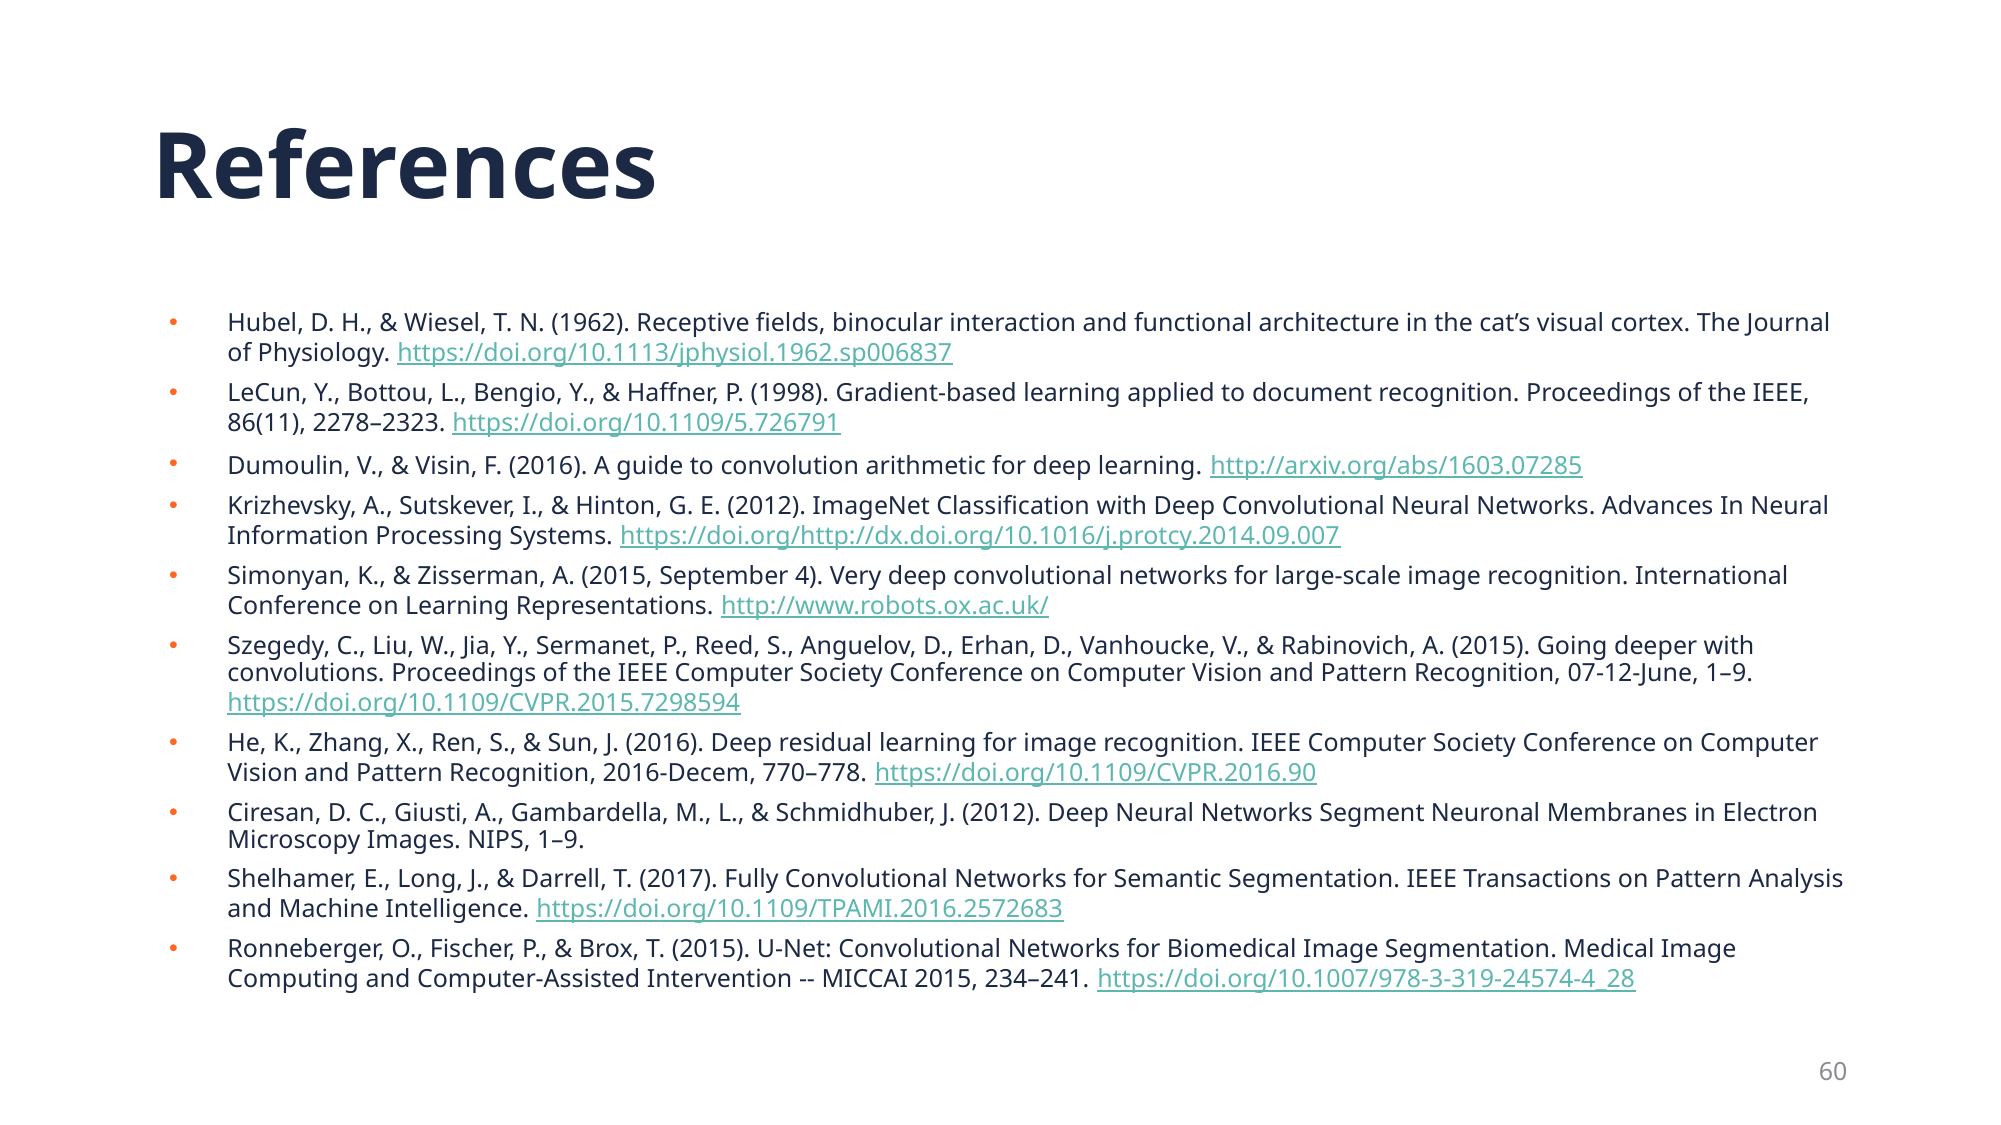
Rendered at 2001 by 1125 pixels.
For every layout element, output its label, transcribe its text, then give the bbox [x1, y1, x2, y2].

title References [137, 59, 1863, 278]
list Hubel, D. H., & Wiesel, T. N. (1962). Receptive fields, binocular interaction and functional architecture in the cat’s visual cortex. The Journal of Physiology. https://doi.org/10.1113/jphysiol.1962.sp006837 LeCun, Y., Bottou, L., Bengio, Y., & Haffner, P. (1998). Gradient-based learning applied to document recognition. Proceedings of the IEEE, 86(11), 2278–2323. https://doi.org/10.1109/5.726791 Dumoulin, V., & Visin, F. (2016). A guide to convolution arithmetic for deep learning. http://arxiv.org/abs/1603.07285 Krizhevsky, A., Sutskever, I., & Hinton, G. E. (2012). ImageNet Classification with Deep Convolutional Neural Networks. Advances In Neural Information Processing Systems. https://doi.org/http://dx.doi.org/10.1016/j.protcy.2014.09.007 Simonyan, K., & Zisserman, A. (2015, September 4). Very deep convolutional networks for large-scale image recognition. International Conference on Learning Representations. http://www.robots.ox.ac.uk/ Szegedy, C., Liu, W., Jia, Y., Sermanet, P., Reed, S., Anguelov, D., Erhan, D., Vanhoucke, V., & Rabinovich, A. (2015). Going deeper with convolutions. Proceedings of the IEEE Computer Society Conference on Computer Vision and Pattern Recognition, 07-12-June, 1–9. https://doi.org/10.1109/CVPR.2015.7298594 He, K., Zhang, X., Ren, S., & Sun, J. (2016). Deep residual learning for image recognition. IEEE Computer Society Conference on Computer Vision and Pattern Recognition, 2016-Decem, 770–778. https://doi.org/10.1109/CVPR.2016.90 Ciresan, D. C., Giusti, A., Gambardella, M., L., & Schmidhuber, J. (2012). Deep Neural Networks Segment Neuronal Membranes in Electron Microscopy Images. NIPS, 1–9. Shelhamer, E., Long, J., & Darrell, T. (2017). Fully Convolutional Networks for Semantic Segmentation. IEEE Transactions on Pattern Analysis and Machine Intelligence. https://doi.org/10.1109/TPAMI.2016.2572683 Ronneberger, O., Fischer, P., & Brox, T. (2015). U-Net: Convolutional Networks for Biomedical Image Segmentation. Medical Image Computing and Computer-Assisted Intervention -- MICCAI 2015, 234–241. https://doi.org/10.1007/978-3-319-24574-4_28 [137, 302, 1863, 1004]
slide_number 60 [1412, 1042, 1863, 1103]
